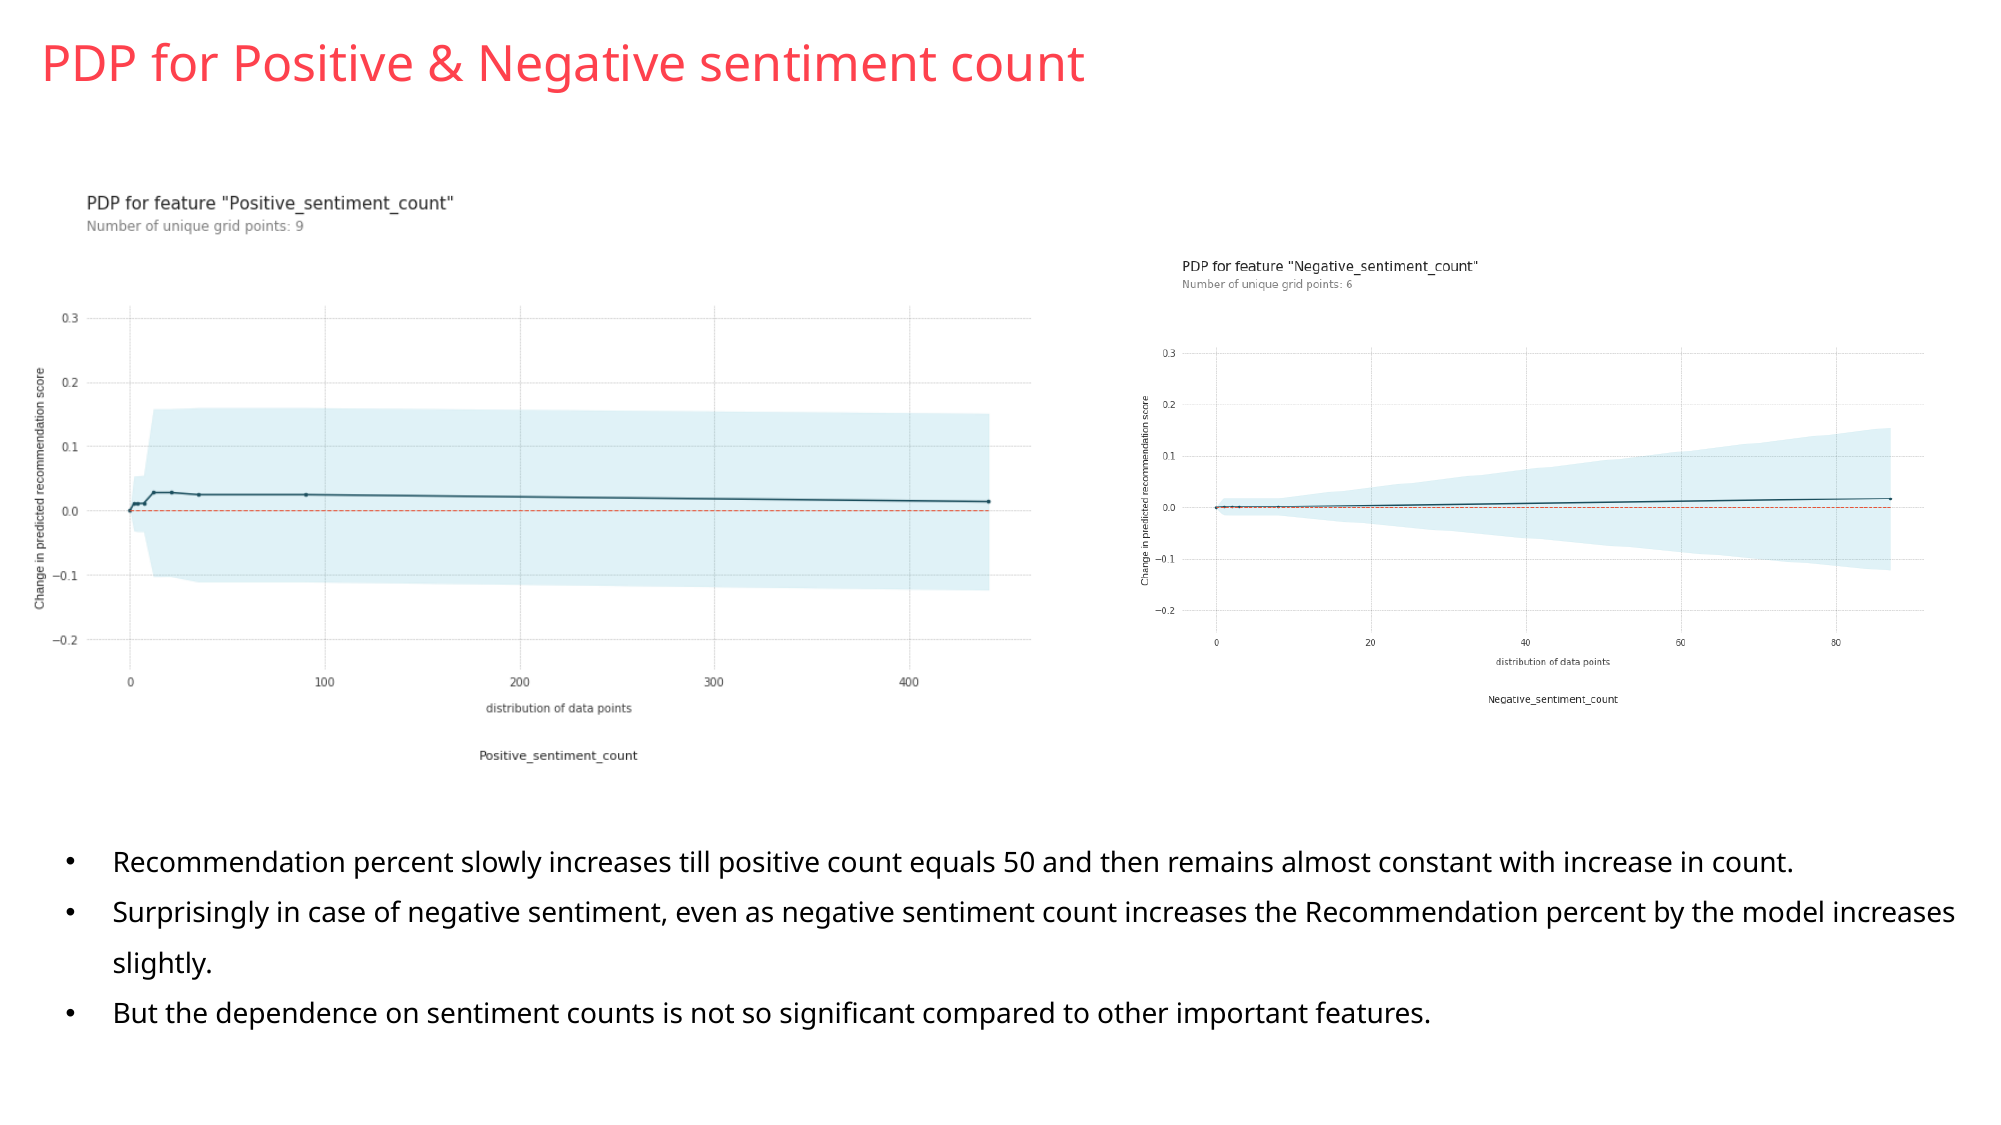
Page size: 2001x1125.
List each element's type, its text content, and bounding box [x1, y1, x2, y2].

list Recommendation percent slowly increases till positive count equals 50 and then remains almost constant with increase in count. Surprisingly in case of negative sentiment, even as negative sentiment count increases the Recommendation percent by the model increases slightly. But the dependence on sentiment counts is not so significant compared to other important features. [28, 827, 1972, 1074]
title PDP for Positive & Negative sentiment count [28, 25, 1803, 131]
picture [1117, 160, 1964, 767]
picture [27, 155, 1040, 767]
